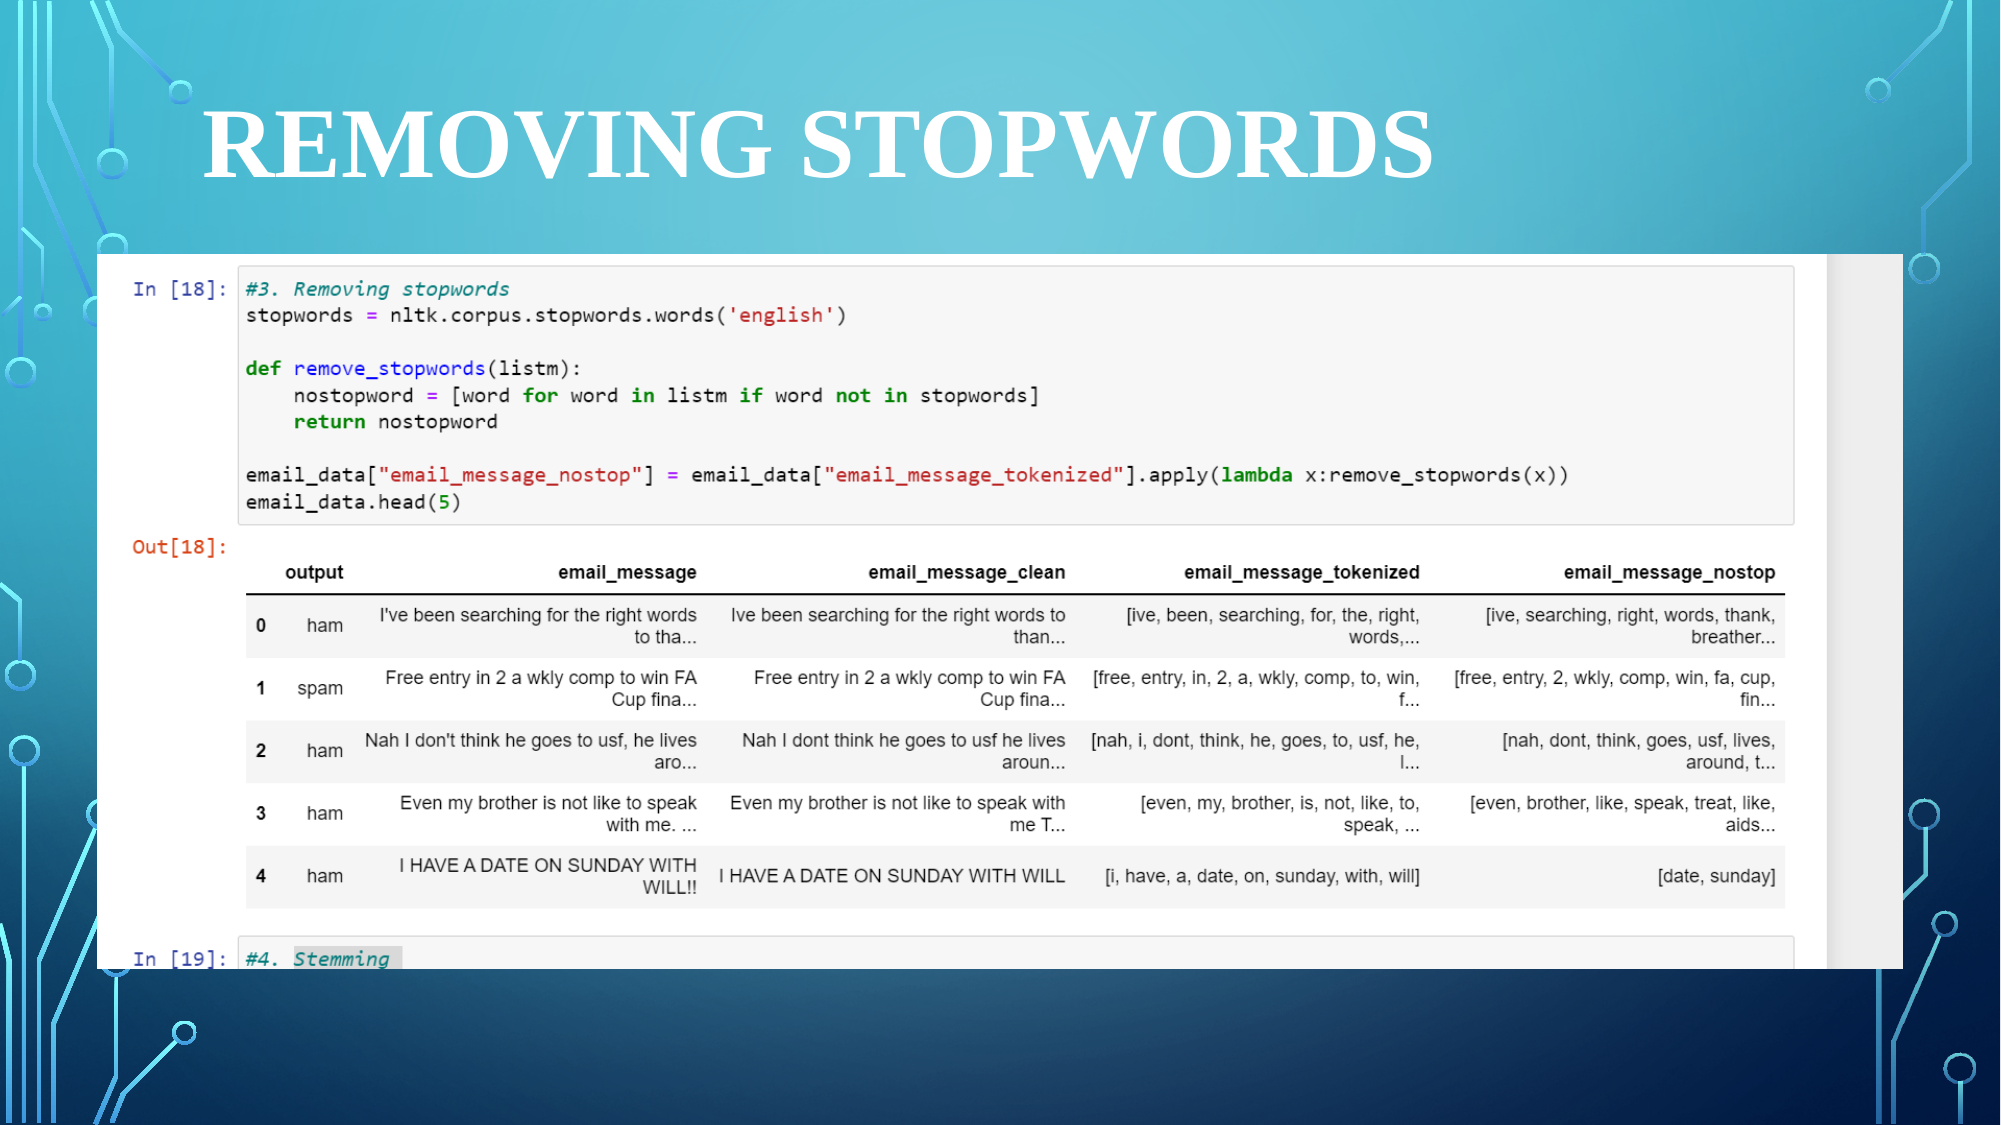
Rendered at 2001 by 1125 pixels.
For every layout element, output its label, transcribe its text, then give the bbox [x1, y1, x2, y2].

picture [97, 254, 1903, 969]
title Removing stopwords [187, 34, 1629, 208]
